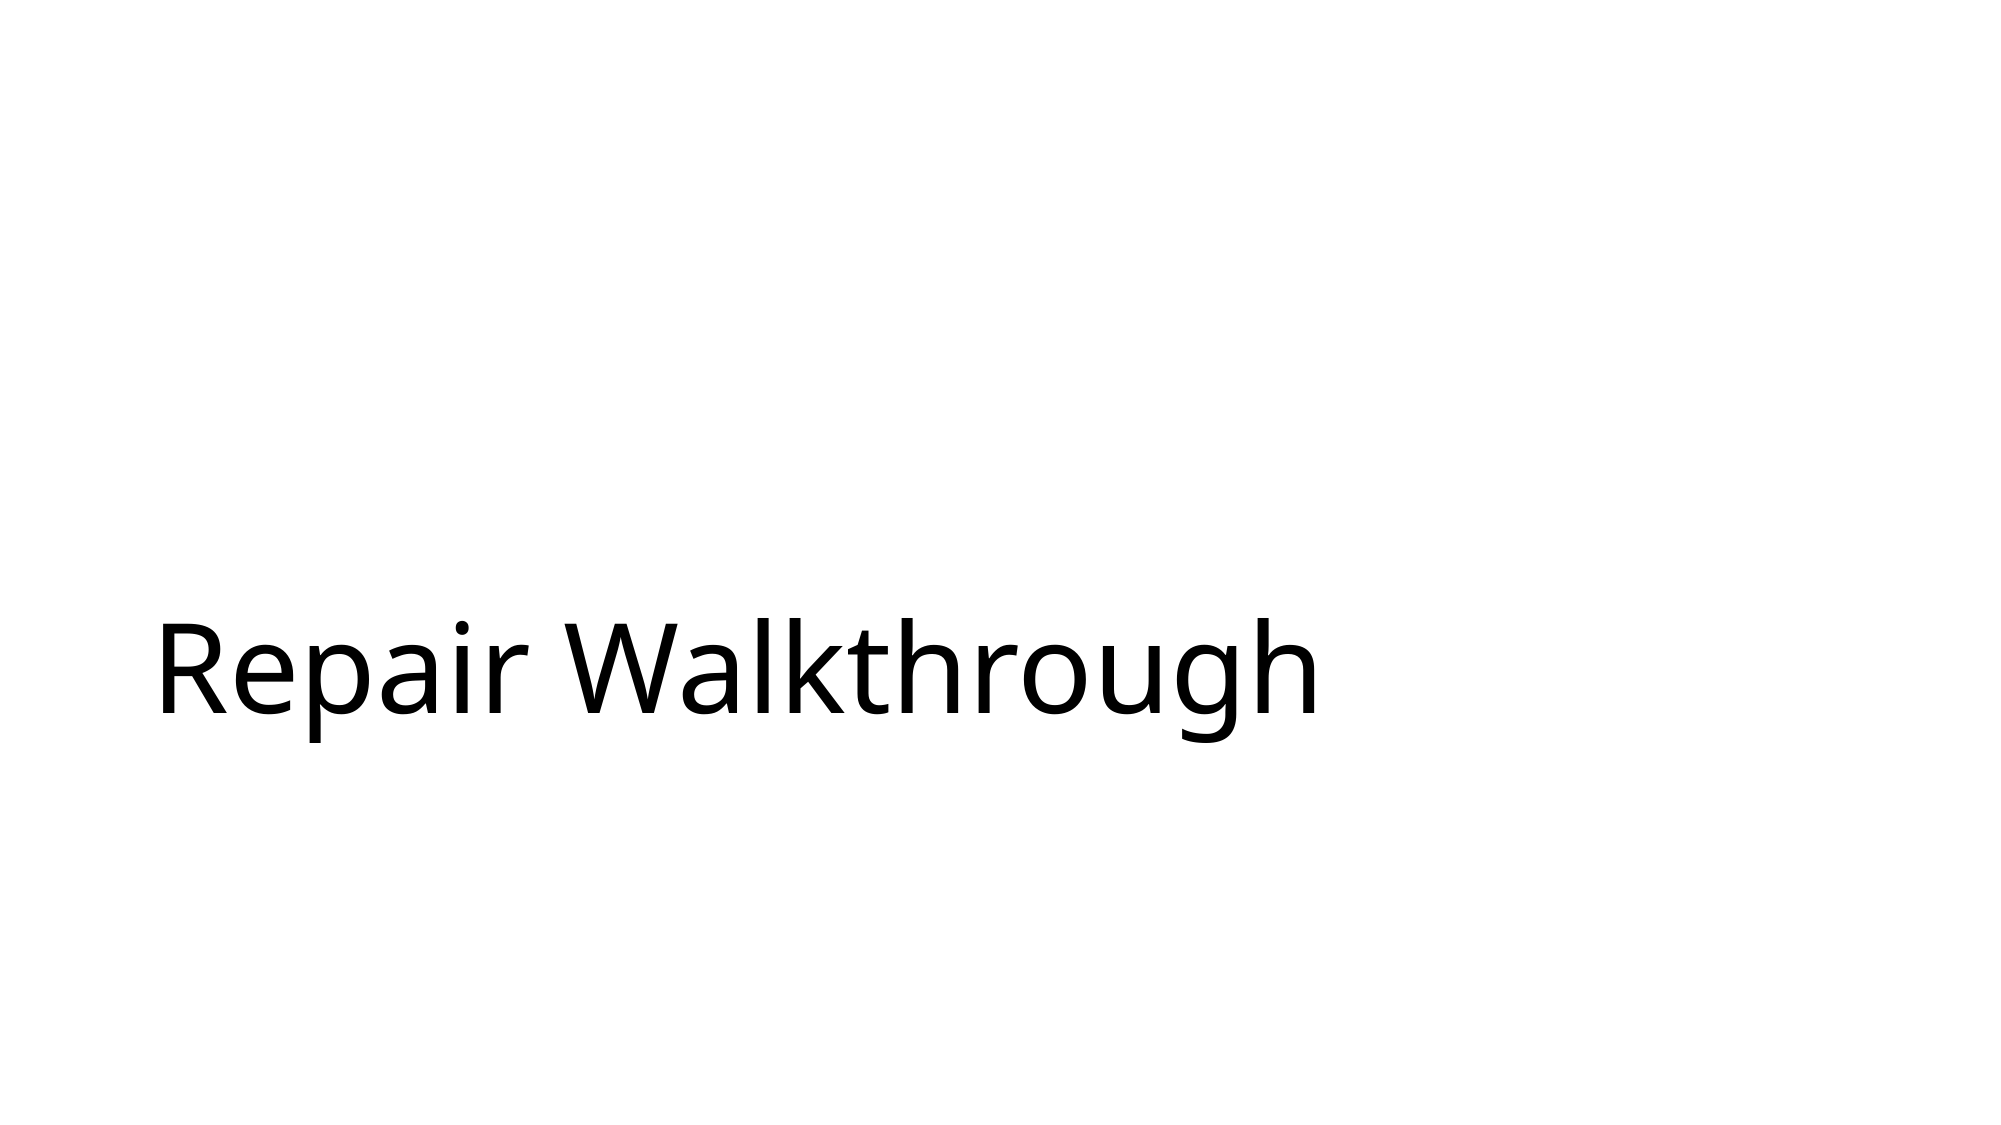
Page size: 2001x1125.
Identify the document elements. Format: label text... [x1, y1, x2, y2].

title Repair Walkthrough [136, 280, 1862, 749]
